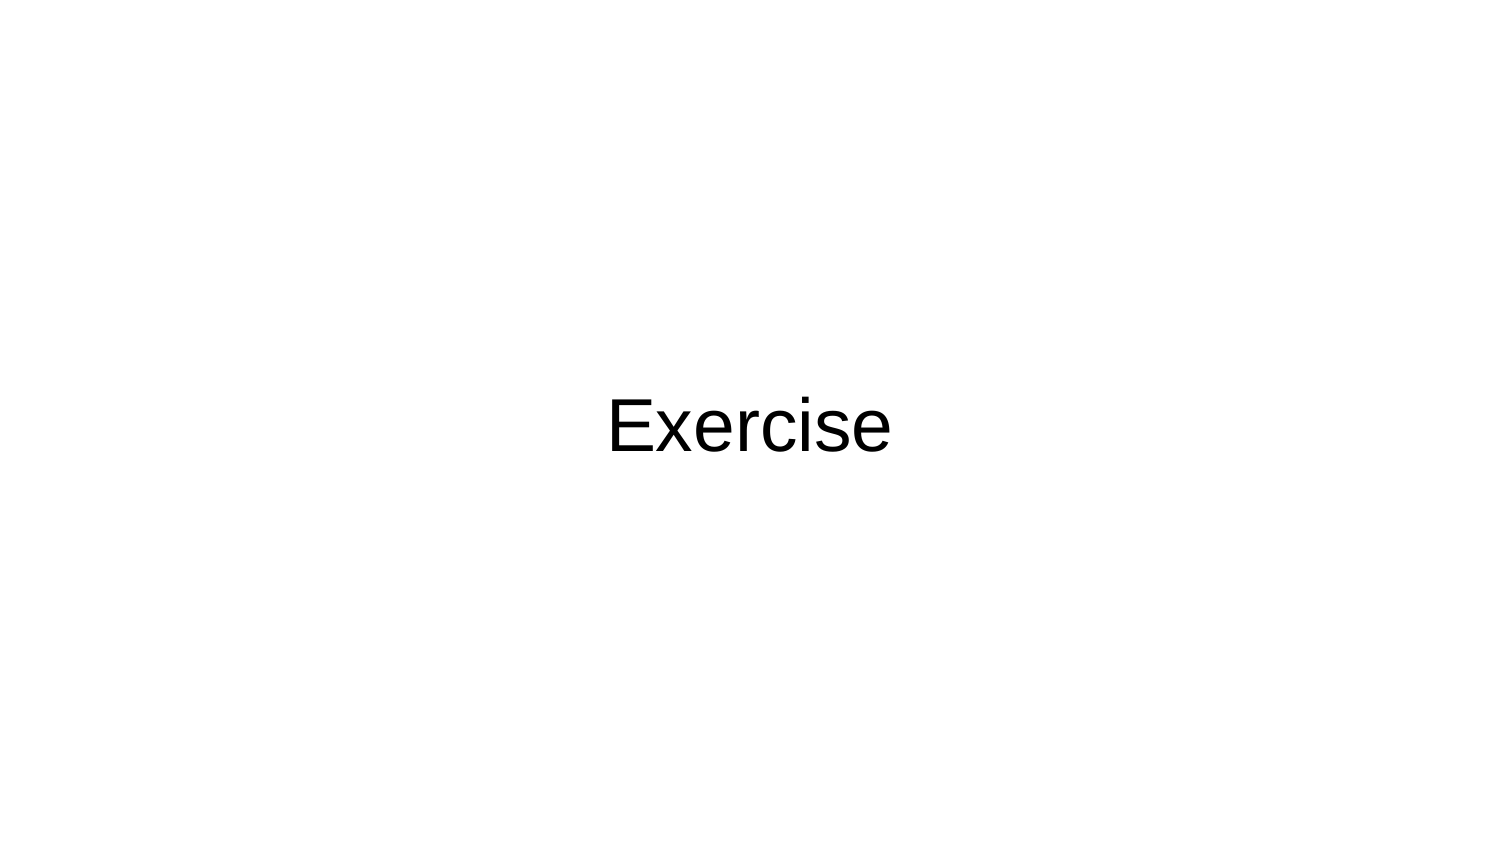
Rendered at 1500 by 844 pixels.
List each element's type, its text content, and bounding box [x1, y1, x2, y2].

title Exercise [51, 352, 1449, 491]
